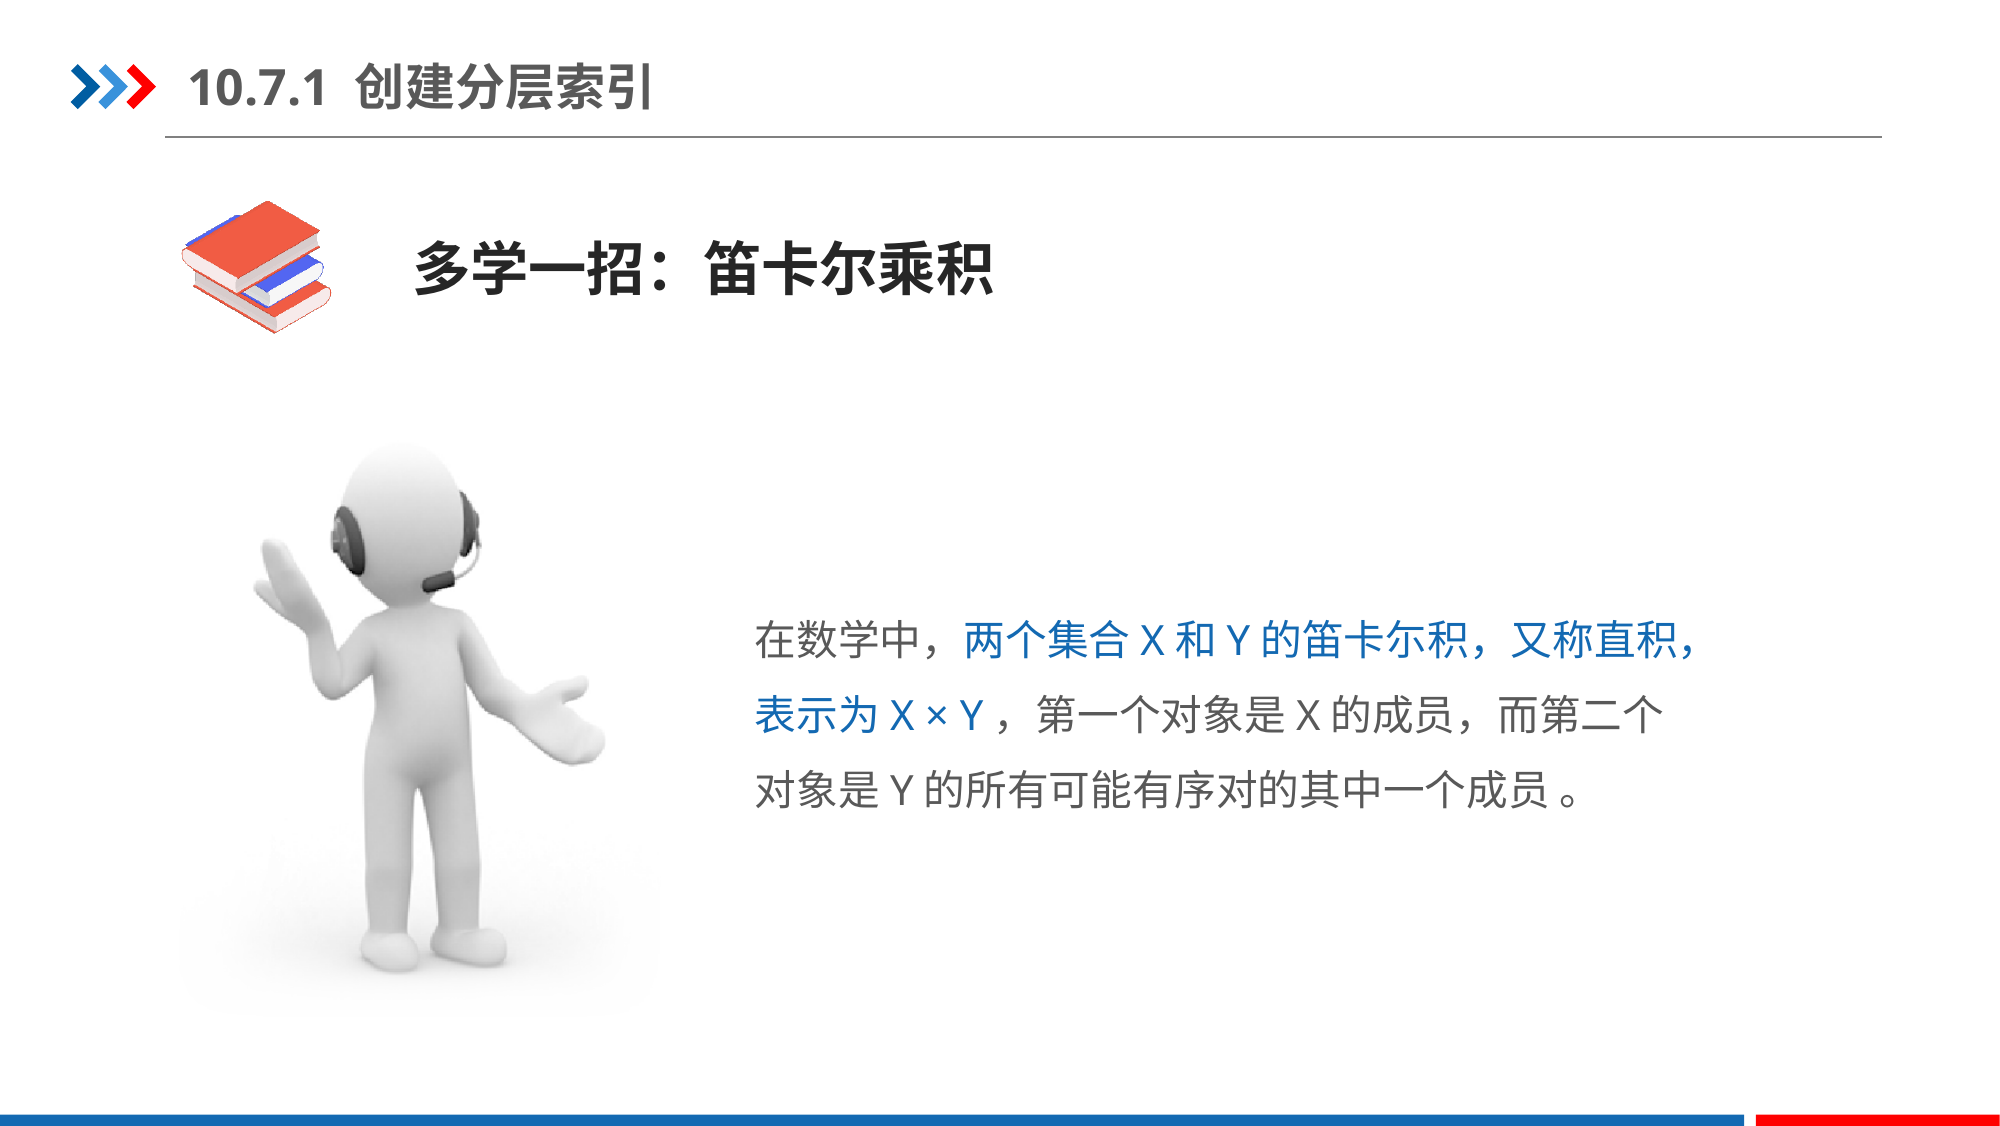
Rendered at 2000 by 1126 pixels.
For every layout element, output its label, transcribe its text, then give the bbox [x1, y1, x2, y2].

picture [96, 172, 739, 1126]
text_box 多学一招：笛卡尔乘积 [743, 224, 1328, 310]
text_box 10.7.1 创建分层索引 [187, 43, 870, 127]
text_box 在数学中，两个集合X和Y的笛卡尓积，又称直积，表示为X × Y，第一个对象是X的成员，而第二个对象是Y的所有可能有序对的其中一个成员 。 [743, 581, 1721, 822]
